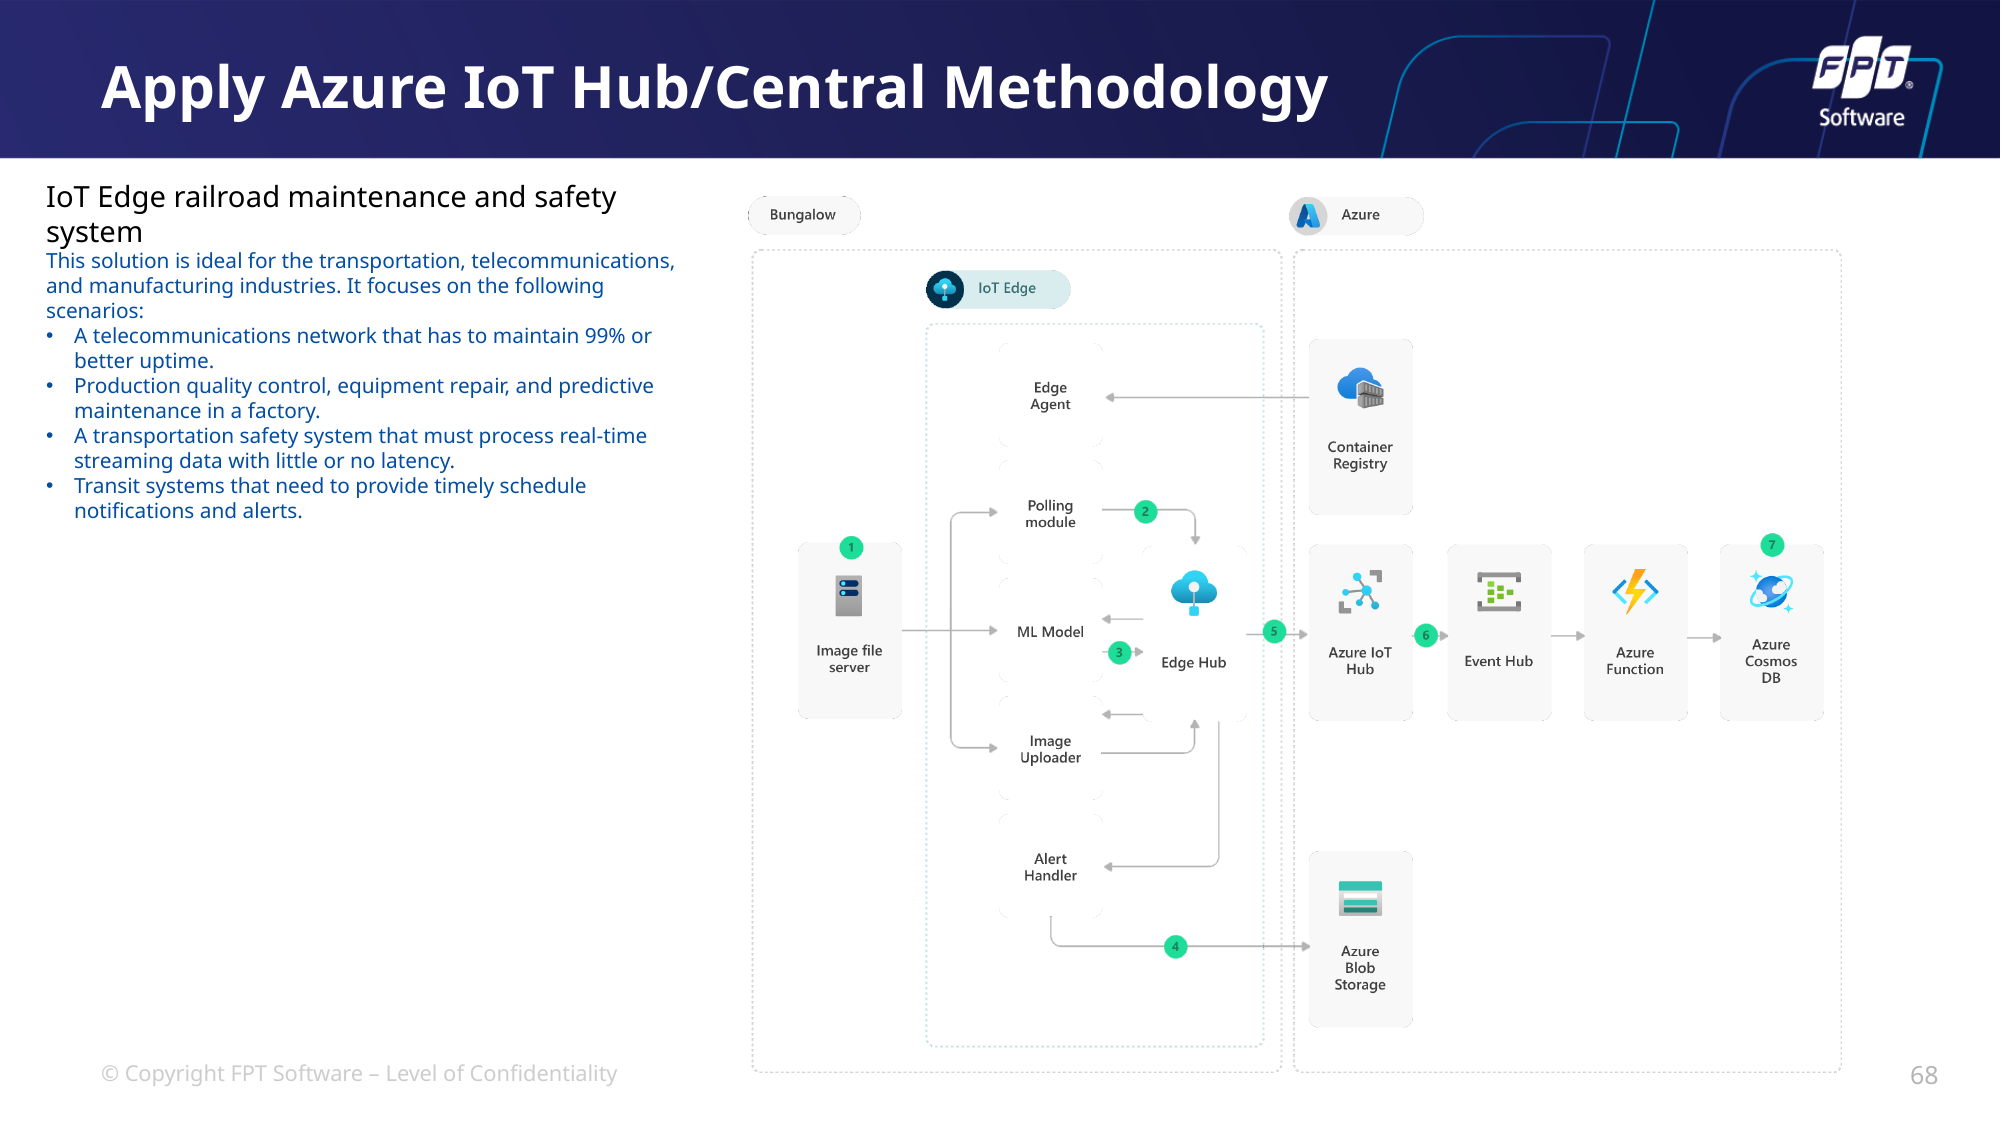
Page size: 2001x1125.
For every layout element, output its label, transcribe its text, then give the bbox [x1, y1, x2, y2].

slide_number 68 [1855, 1052, 1954, 1094]
title Apply Azure IoT Hub/Central Methodology [86, 31, 1812, 148]
picture [0, 0, 1672, 159]
picture [1649, 0, 2000, 159]
picture [748, 196, 1842, 1074]
text_box IoT Edge railroad maintenance and safety system This solution is ideal for the transportation, telecommunications, and manufacturing industries. It focuses on the following scenarios: A telecommunications network that has to maintain 99% or better uptime. Production quality control, equipment repair, and predictive maintenance in a factory. A transportation safety system that must process real-time streaming data with little or no latency. Transit systems that need to provide timely schedule notifications and alerts. [31, 170, 705, 576]
